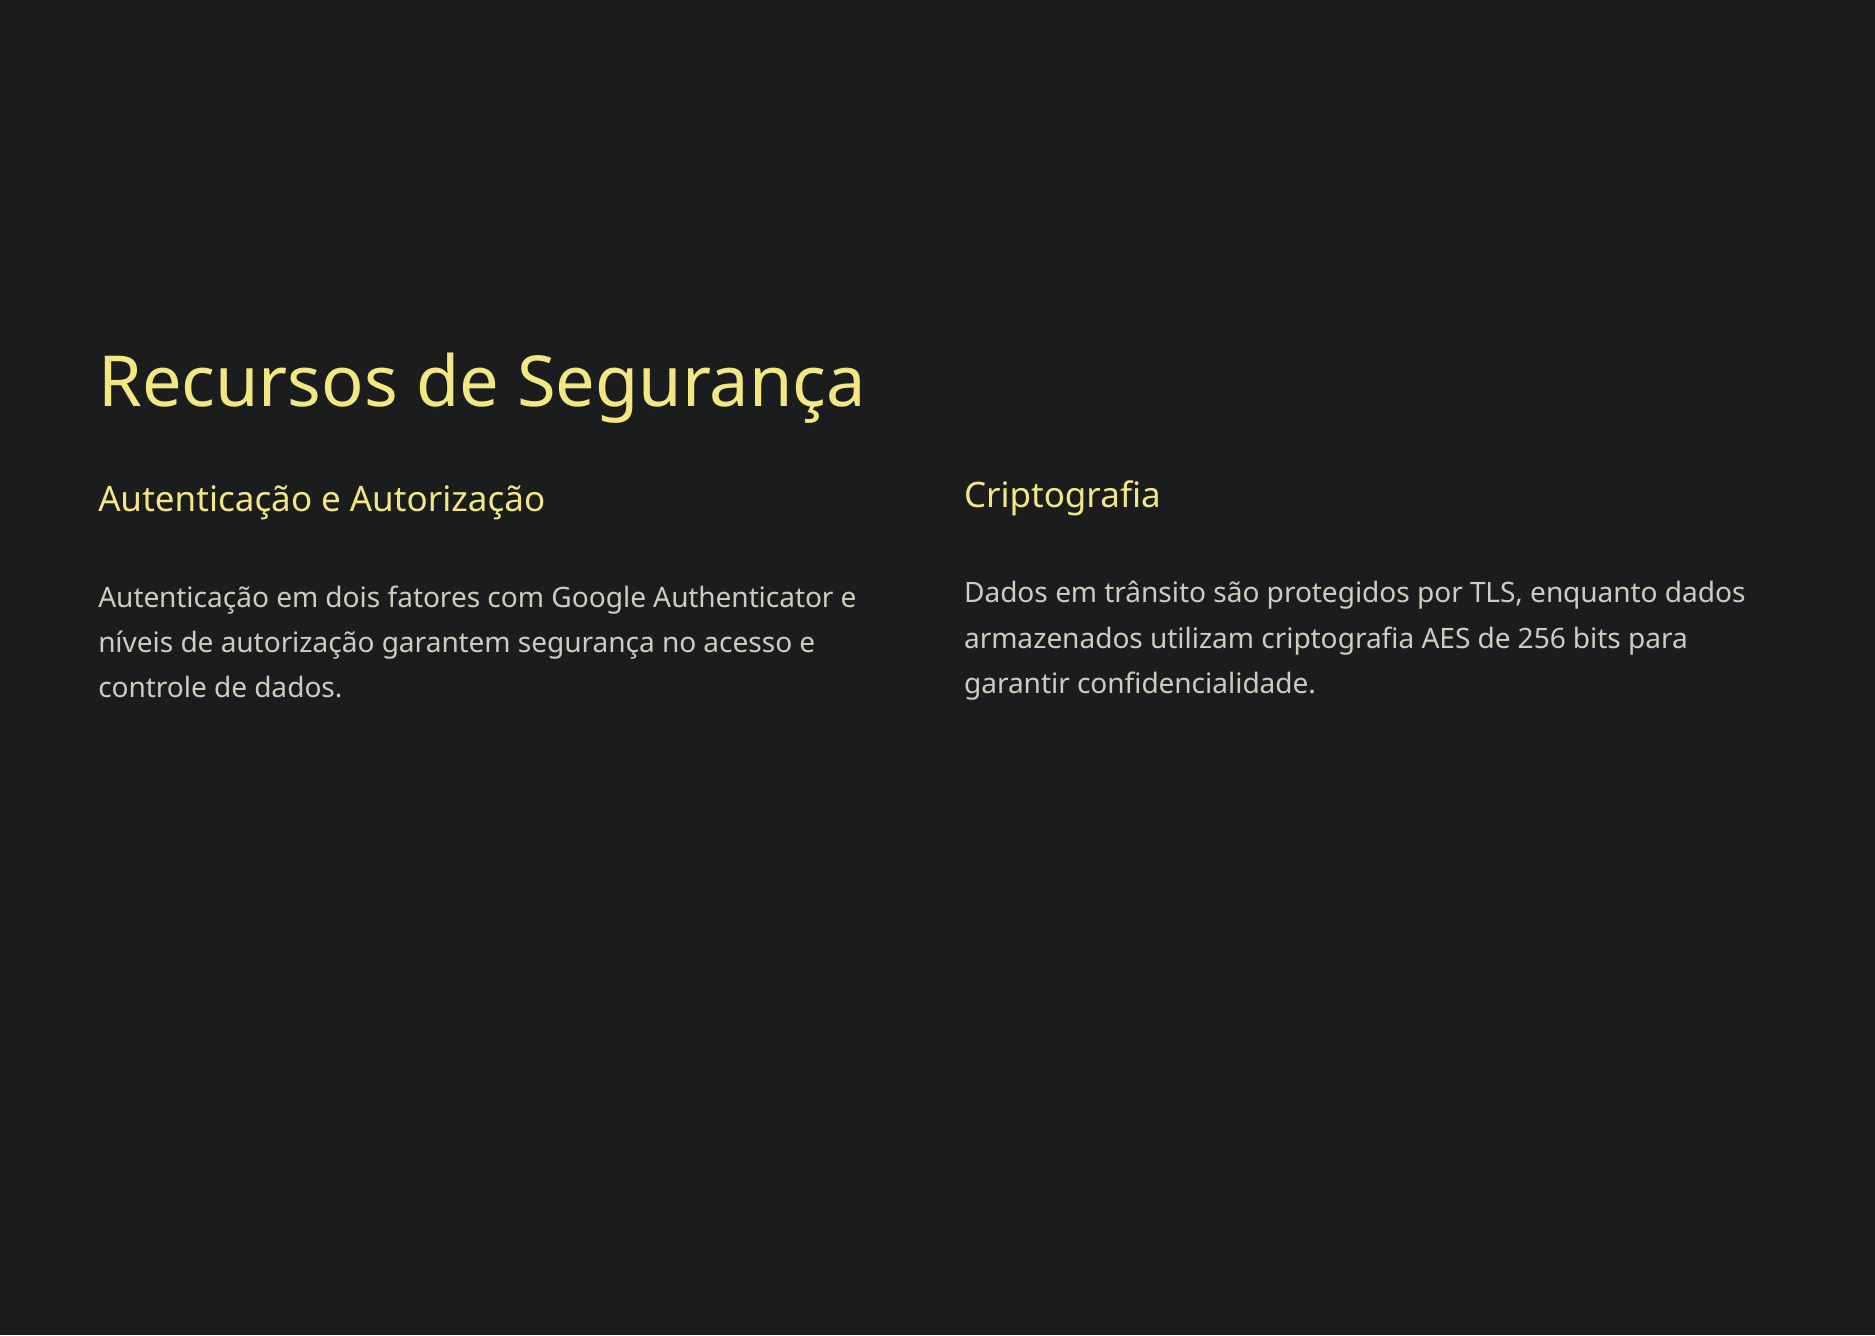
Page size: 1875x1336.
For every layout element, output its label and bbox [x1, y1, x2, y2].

text_box [0, 0, 1875, 1336]
